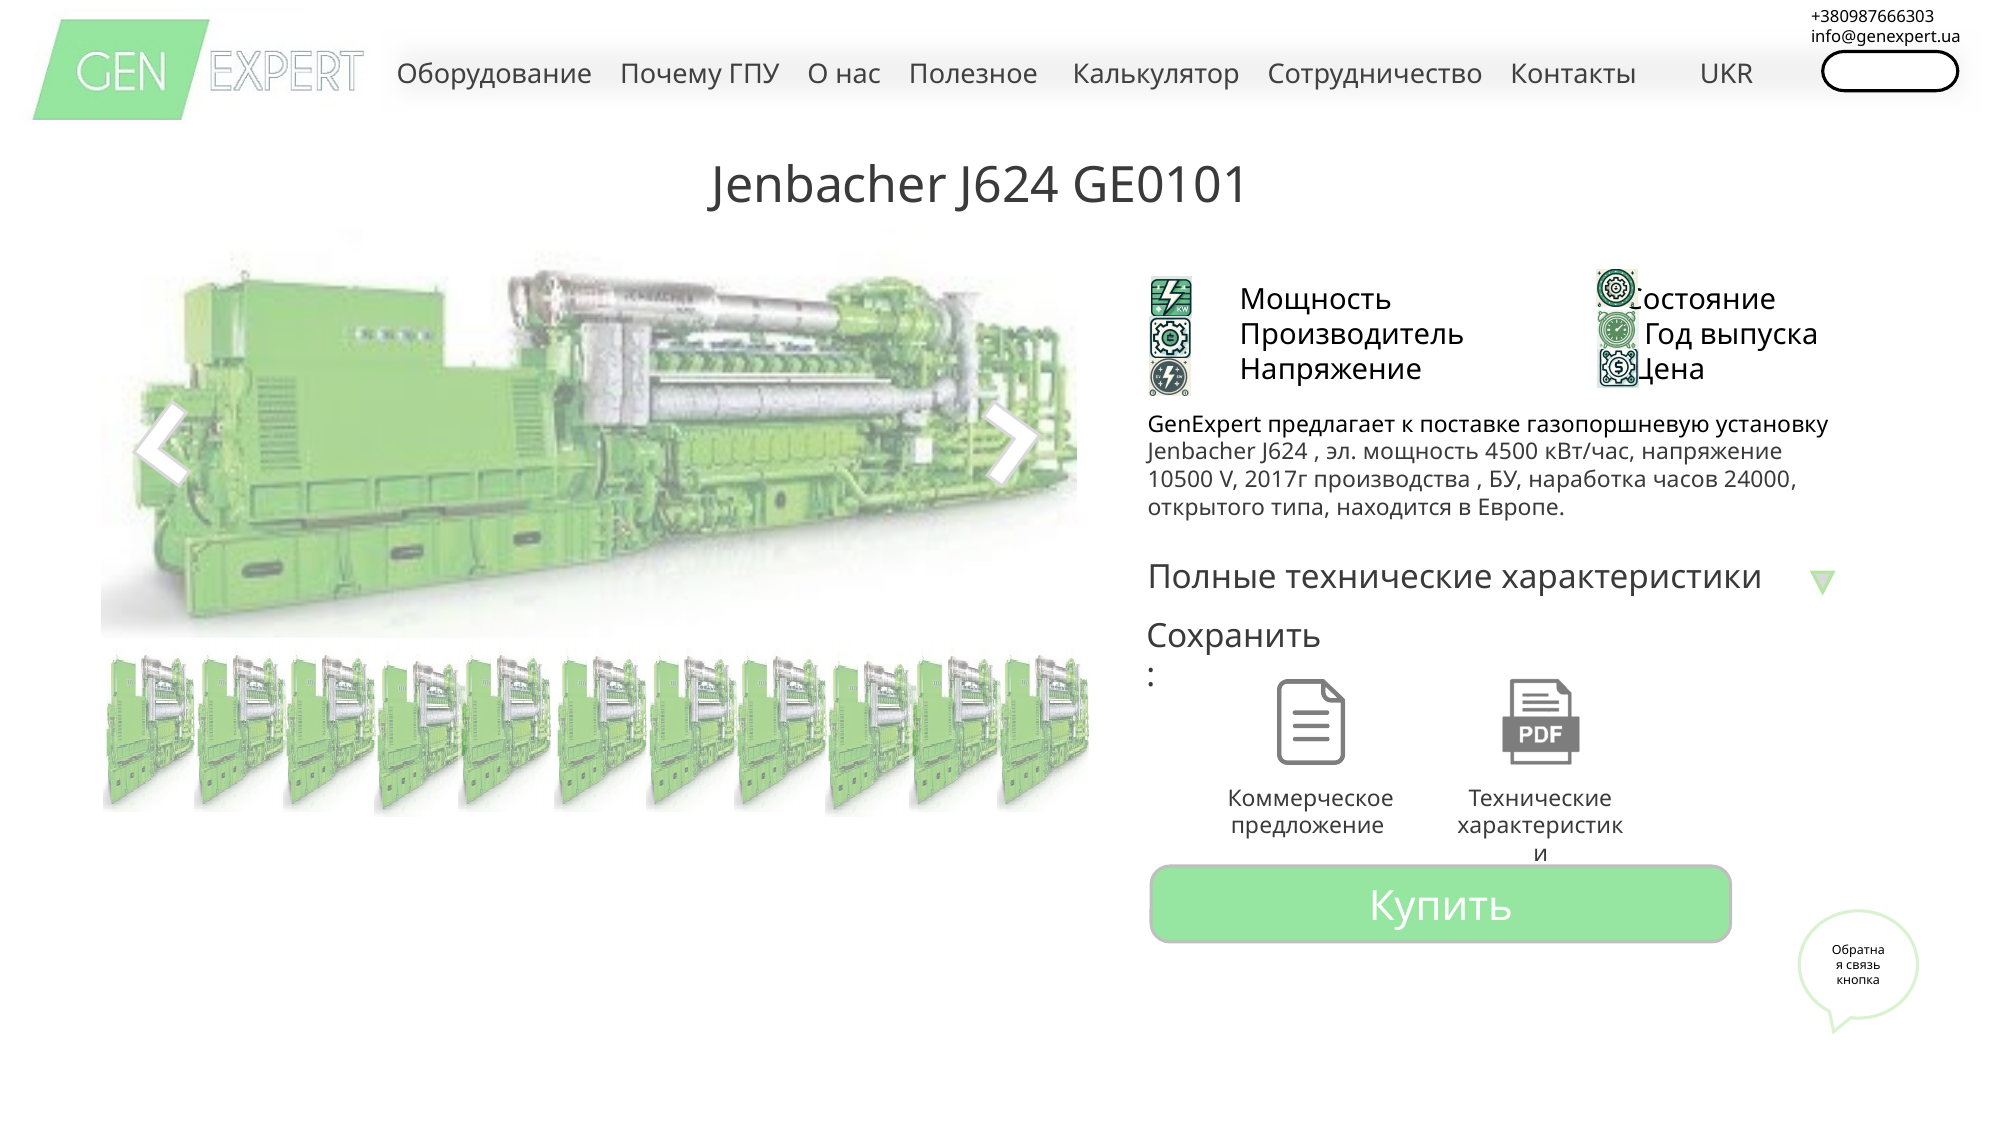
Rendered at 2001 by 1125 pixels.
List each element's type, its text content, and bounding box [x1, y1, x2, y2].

text_box Мощность Состояние Производитель Год выпуска Напряжение Цена [1224, 183, 1834, 402]
text_box Jenbacher J624 GE0101 [696, 145, 1481, 221]
text_box [413, 62, 1823, 81]
picture [1483, 664, 1598, 779]
picture [1148, 275, 1192, 396]
text_box [1821, 53, 1960, 93]
text_box Сохранить: [1131, 606, 1342, 701]
text_box Коммерческое предложение [1205, 775, 1416, 846]
text_box +380987666303 info@genexpert.ua [1796, 0, 2000, 53]
picture [1596, 309, 1640, 389]
text_box Полные технические характеристики [1132, 547, 1917, 603]
picture [1267, 678, 1354, 765]
picture [1595, 269, 1639, 307]
picture [18, 6, 371, 124]
text_box Оборудование Почему ГПУ О нас Полезное Калькулятор Сотрудничество Контакты UKR [417, 66, 1821, 76]
text_box GenExpert предлагает к поставке газопоршневую установку Jenbacher J624 , эл. мощность 4500 кВт/час, напряжение 10500 V, 2017г производства , БУ, наработка часов 24000, открытого типа, находится в Европе. [1132, 402, 1858, 527]
text_box Купить [1149, 864, 1733, 944]
picture [101, 227, 1090, 818]
text_box [1809, 570, 1836, 596]
text_box Обратная связь кнопка [1797, 909, 1920, 1035]
text_box Технические характеристики [1435, 776, 1646, 864]
